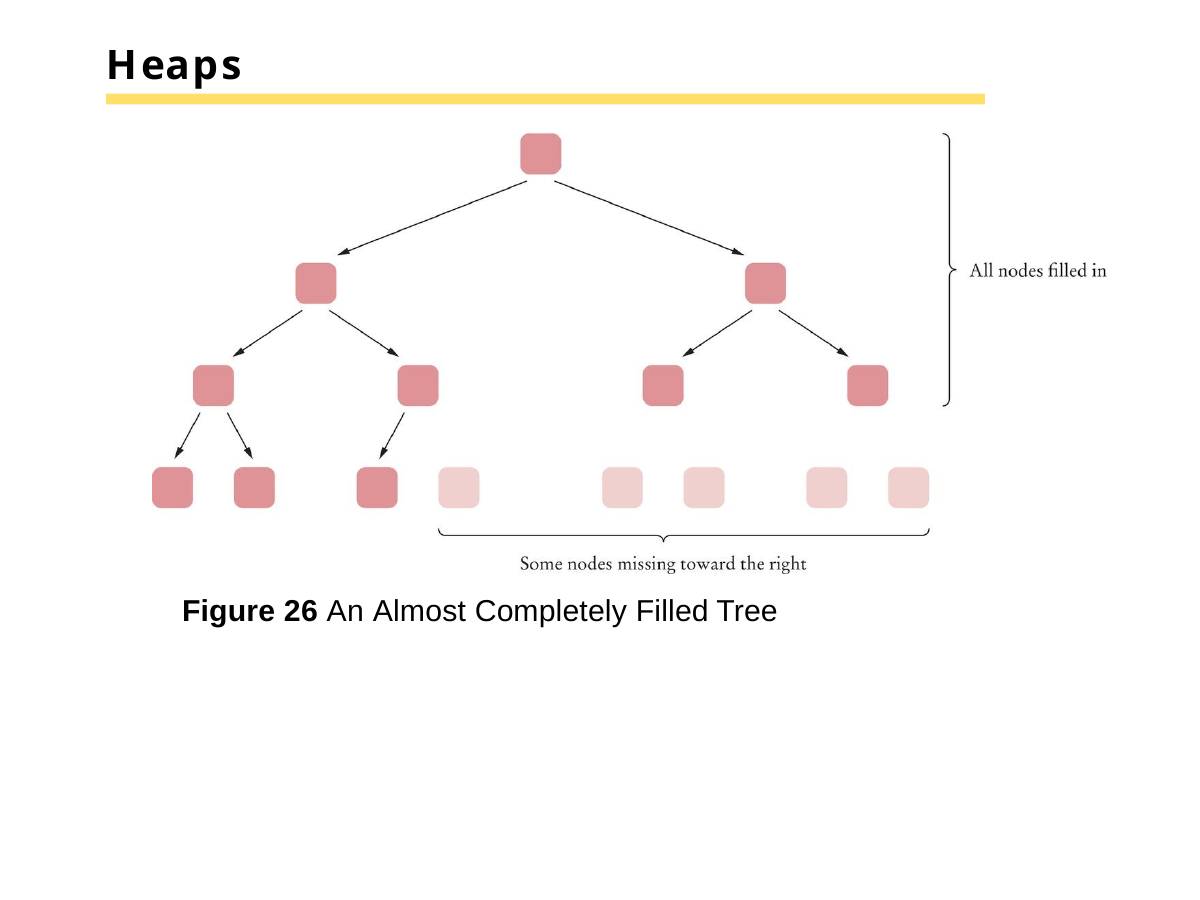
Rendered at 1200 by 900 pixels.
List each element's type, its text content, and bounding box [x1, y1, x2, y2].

text_box Figure 26 An Almost Completely Filled Tree [180, 591, 783, 628]
text_box [152, 131, 1108, 575]
title Heaps [103, 38, 1097, 189]
